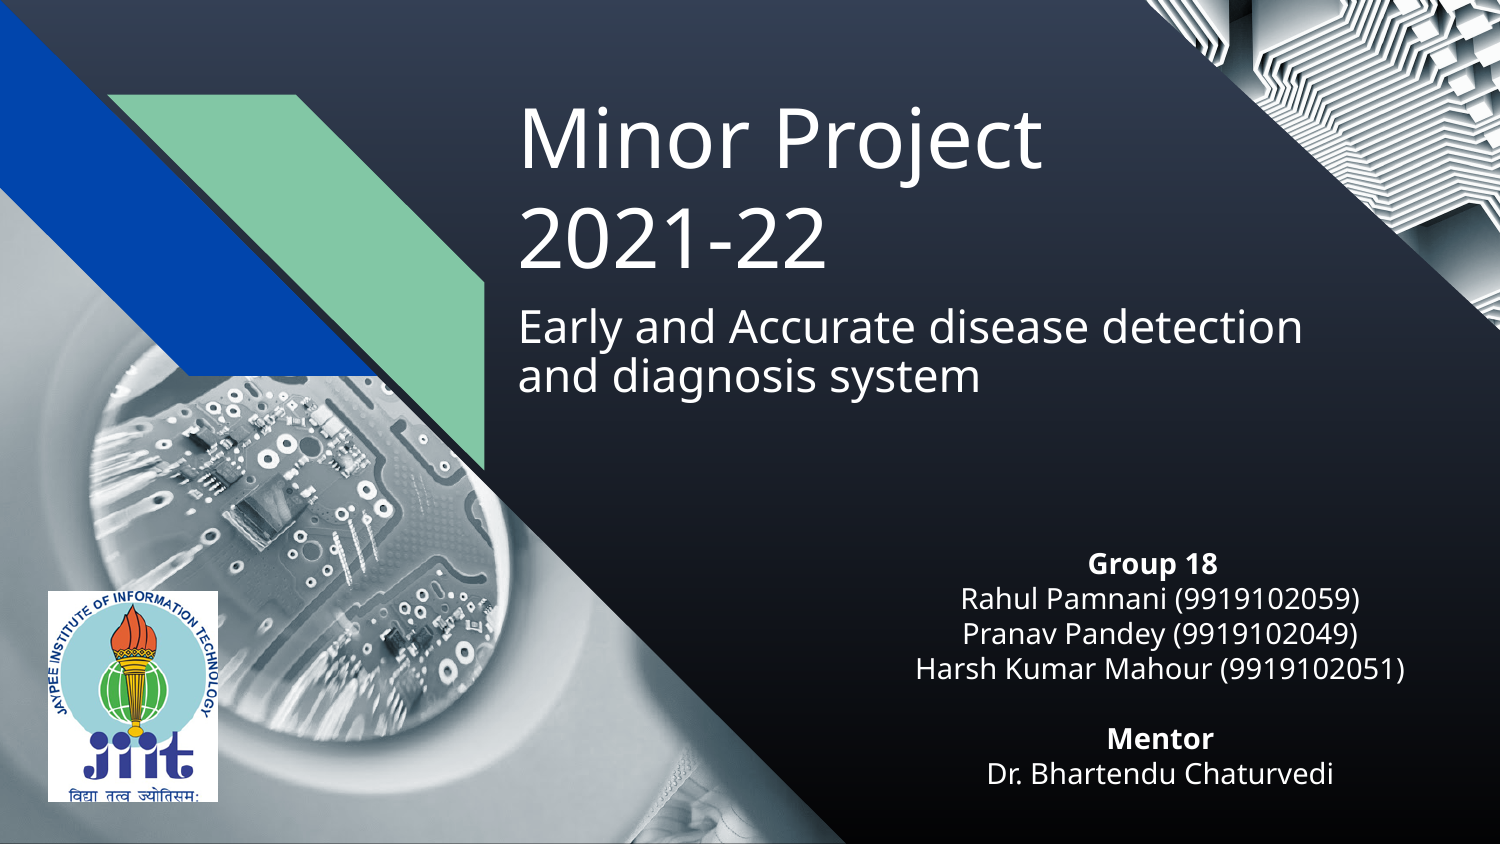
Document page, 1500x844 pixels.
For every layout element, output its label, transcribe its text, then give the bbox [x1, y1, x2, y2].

title Minor Project 2021-22 [502, 70, 1326, 288]
text_box Group 18 Rahul Pamnani (9919102059) Pranav Pandey (9919102049) Harsh Kumar Mahour (9919102051) Mentor Dr. Bhartendu Chaturvedi [728, 530, 1500, 841]
picture [1144, 0, 1500, 331]
subtitle Early and Accurate disease detection and diagnosis system [502, 288, 1367, 499]
picture [0, 189, 847, 844]
